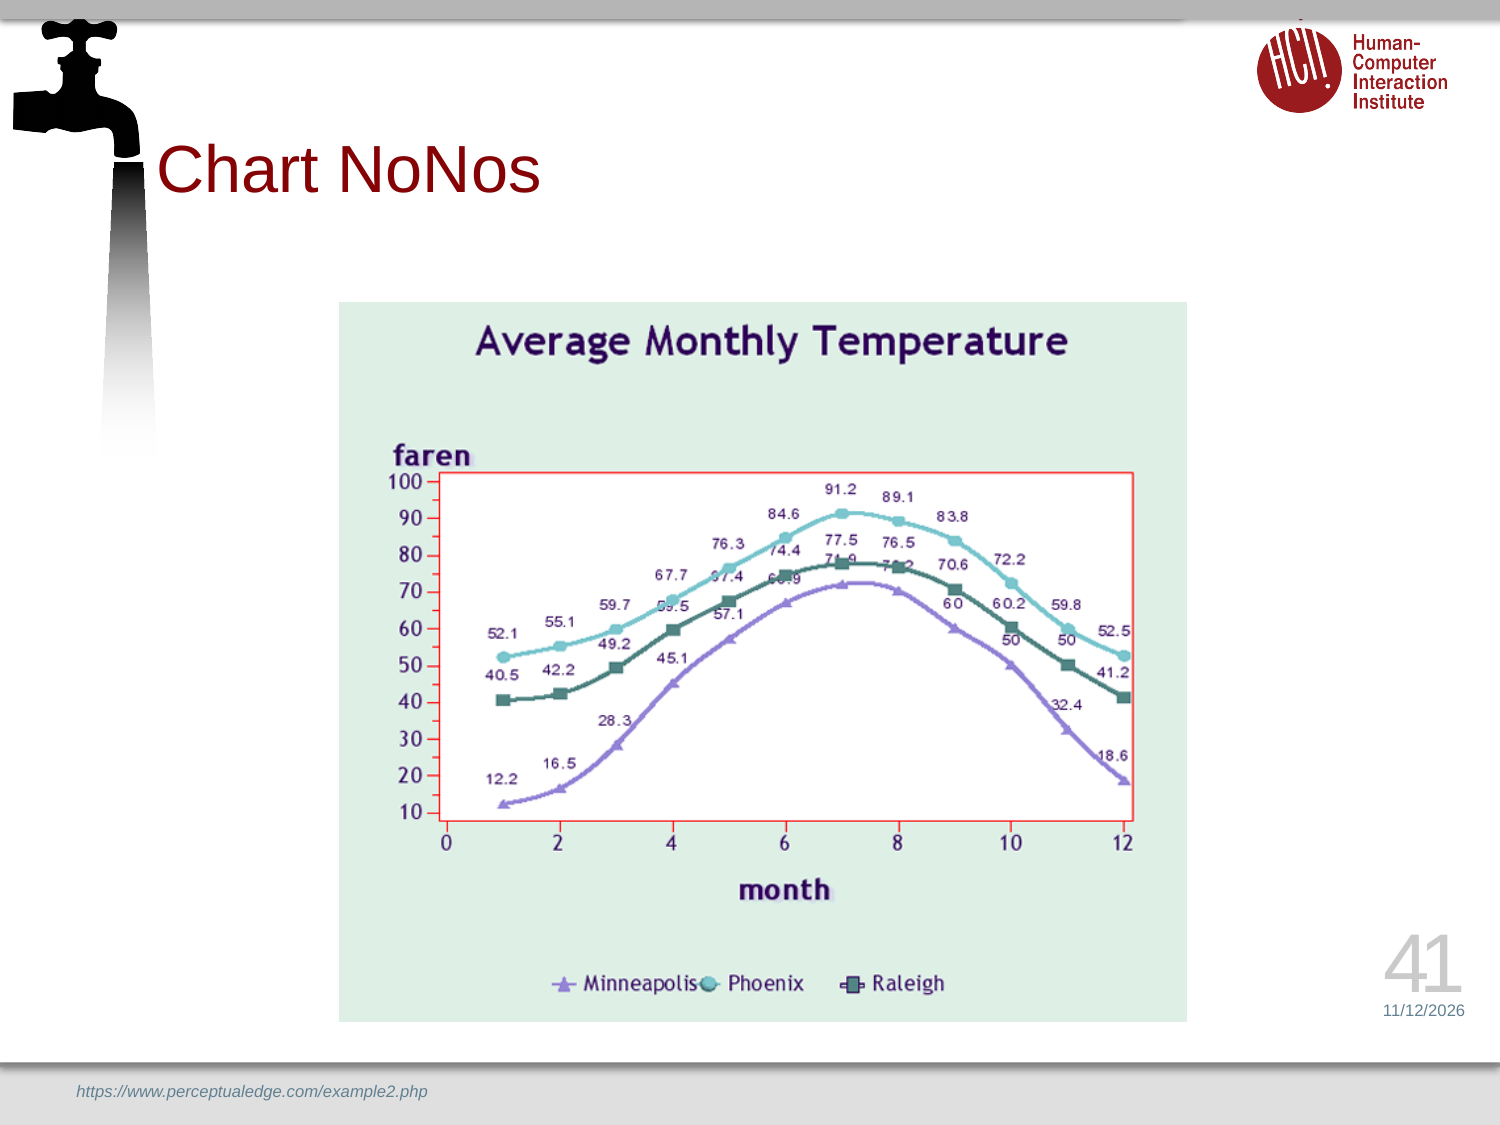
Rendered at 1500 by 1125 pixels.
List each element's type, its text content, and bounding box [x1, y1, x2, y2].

picture [1257, 20, 1447, 113]
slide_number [1369, 1009, 1479, 1020]
footer https://www.perceptualedge.com/example2.php [76, 1080, 1342, 1110]
picture [13, 20, 140, 158]
slide_number 41 [1369, 924, 1479, 1009]
title Chart NoNos [156, 50, 1187, 214]
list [184, 302, 1342, 1022]
